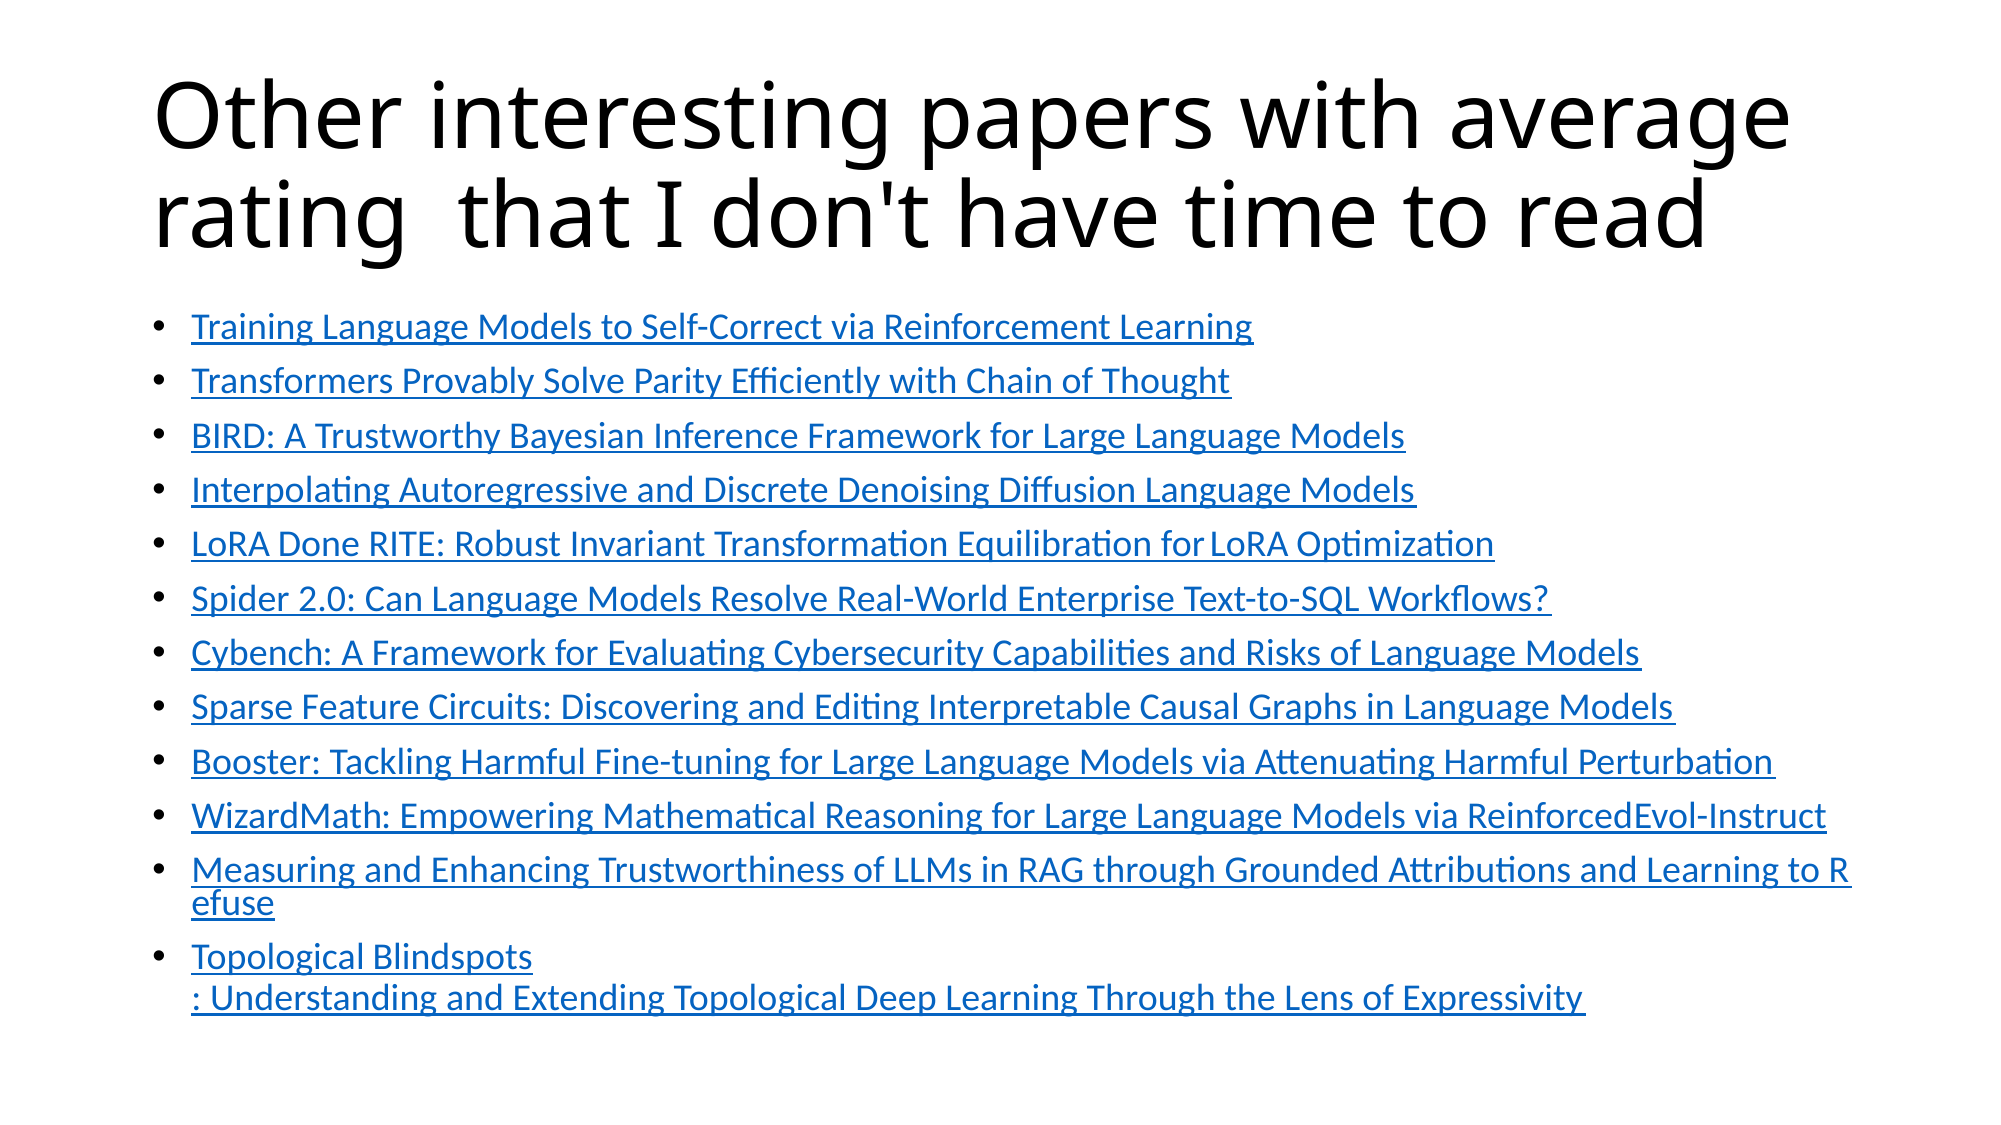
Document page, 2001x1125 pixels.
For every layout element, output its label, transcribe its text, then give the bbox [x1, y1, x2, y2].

list Training Language Models to Self-Correct via Reinforcement Learning Transformers Provably Solve Parity Efficiently with Chain of Thought BIRD: A Trustworthy Bayesian Inference Framework for Large Language Models Interpolating Autoregressive and Discrete Denoising Diffusion Language Models LoRA Done RITE: Robust Invariant Transformation Equilibration for LoRA Optimization Spider 2.0: Can Language Models Resolve Real-World Enterprise Text-to-SQL Workflows? Cybench: A Framework for Evaluating Cybersecurity Capabilities and Risks of Language Models Sparse Feature Circuits: Discovering and Editing Interpretable Causal Graphs in Language Models Booster: Tackling Harmful Fine-tuning for Large Language Models via Attenuating Harmful Perturbation WizardMath: Empowering Mathematical Reasoning for Large Language Models via Reinforced Evol-Instruct Measuring and Enhancing Trustworthiness of LLMs in RAG through Grounded Attributions and Learning to Refuse Topological Blindspots: Understanding and Extending Topological Deep Learning Through the Lens of Expressivity [137, 299, 1863, 1014]
